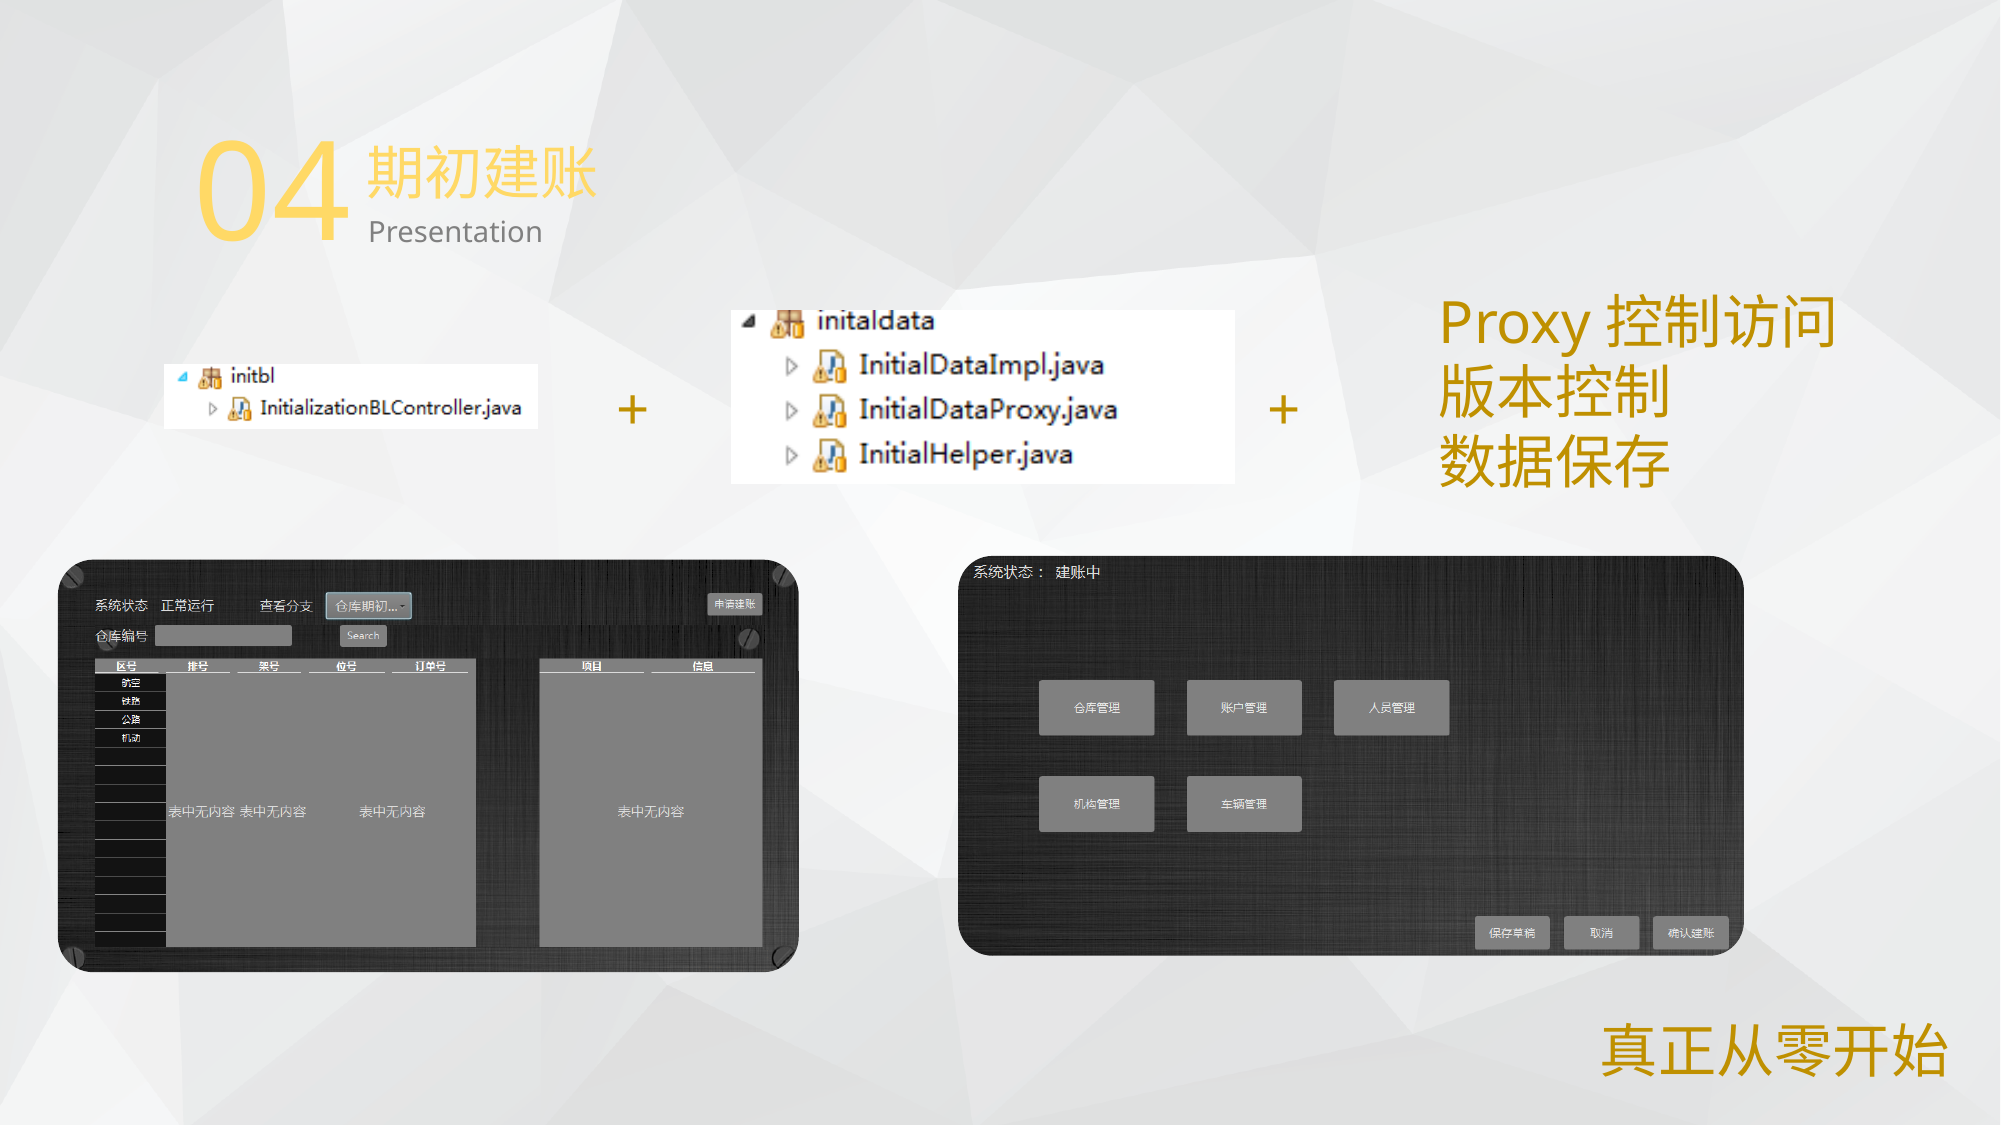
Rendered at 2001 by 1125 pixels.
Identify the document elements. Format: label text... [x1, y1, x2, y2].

picture [0, 0, 2001, 1125]
text_box + [1252, 364, 1320, 450]
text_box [179, 95, 819, 278]
text_box + [601, 364, 668, 450]
text_box 真正从零开始 [1585, 1007, 2000, 1092]
text_box Proxy控制访问 版本控制 数据保存 [1424, 277, 1892, 503]
